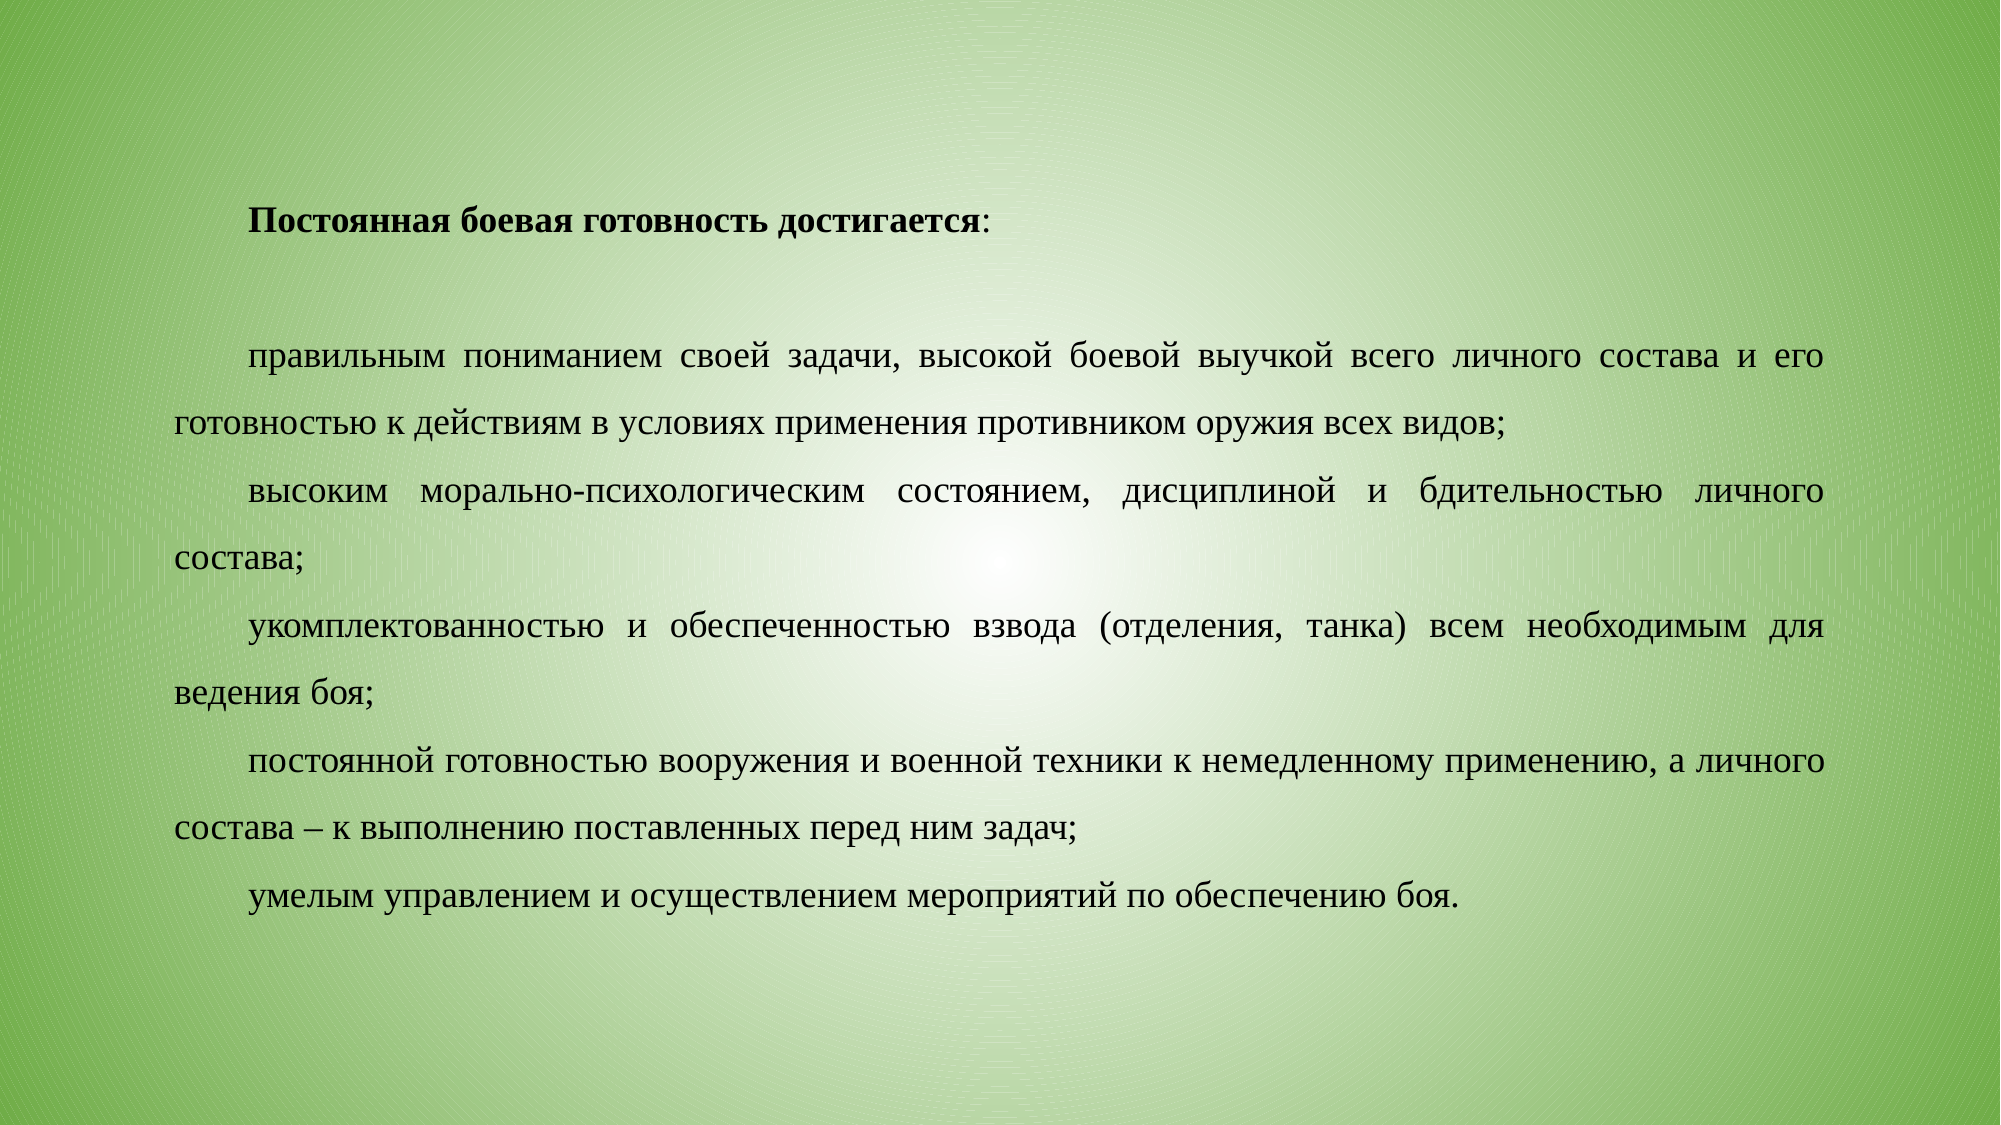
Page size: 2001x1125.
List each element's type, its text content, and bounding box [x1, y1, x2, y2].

text_box Постоянная боевая готовность достигается: правильным пониманием своей задачи, высокой боевой выучкой всего личного состава и его готовностью к действиям в условиях применения противником оружия всех видов; высоким морально-психологическим состоянием, дисциплиной и бдительностью личного состава; укомплектованностью и обеспеченностью взвода (отделения, танка) всем необходимым для ведения боя; постоянной готовностью вооружения и военной техники к не­медленному применению, а личного состава – к выполнению поставленных перед ним задач; умелым управлением и осуществлением мероприятий по обес­печению боя. [159, 164, 1841, 923]
